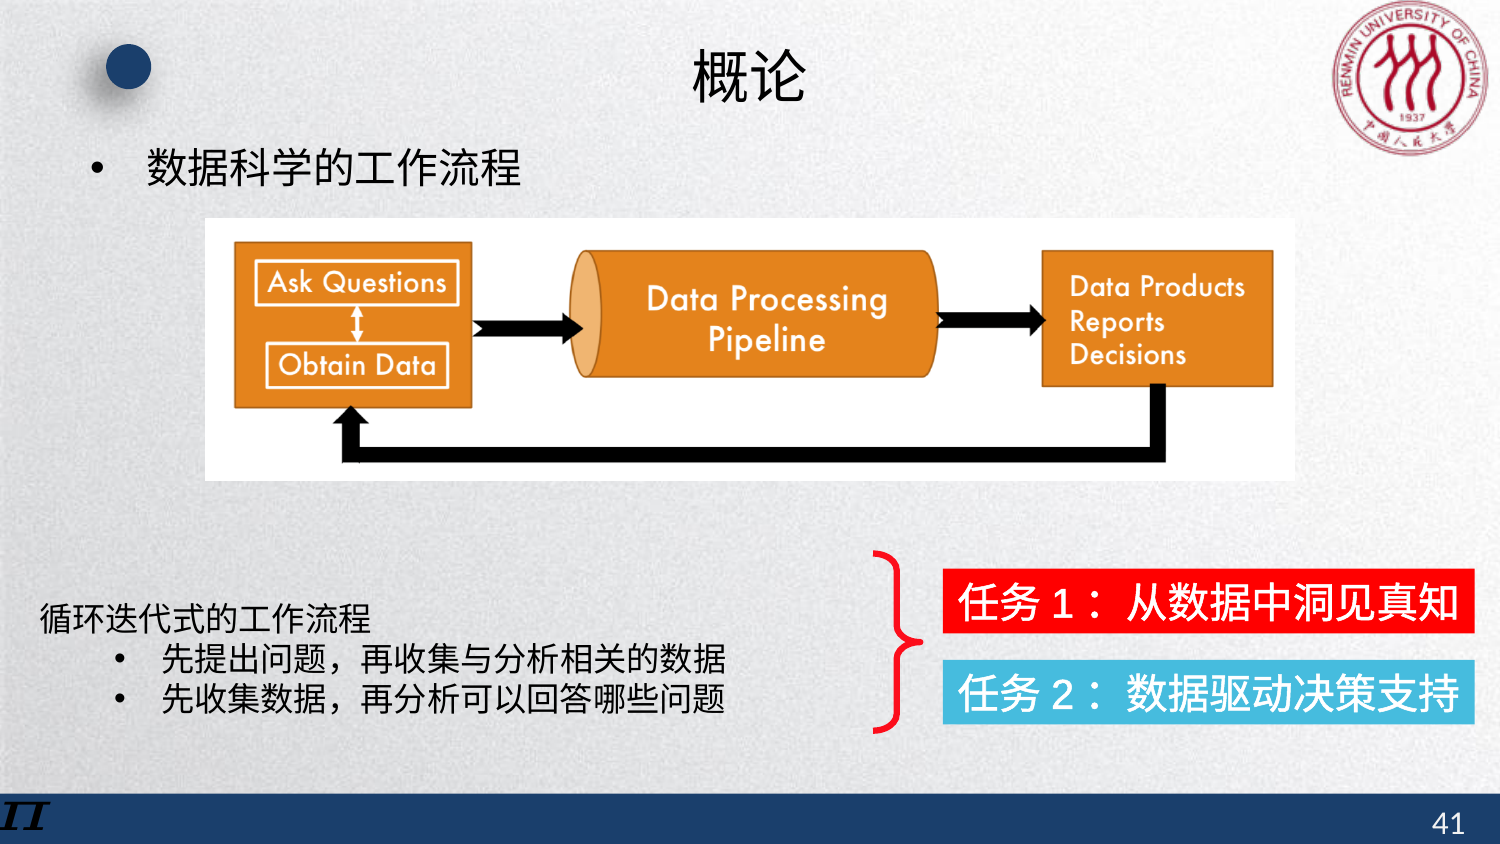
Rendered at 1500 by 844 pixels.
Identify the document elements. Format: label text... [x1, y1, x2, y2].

text_box 循环迭代式的工作流程 先提出问题，再收集与分析相关的数据 先收集数据，再分析可以回答哪些问题 [24, 590, 808, 726]
text_box 任务1：从数据中洞见真知 [942, 568, 1475, 634]
title 概论 [75, 33, 1425, 116]
text_box [873, 553, 921, 731]
text_box 任务2：数据驱动决策支持 [942, 659, 1475, 725]
picture [0, 0, 1500, 793]
list 数据科学的工作流程 [75, 134, 1425, 781]
